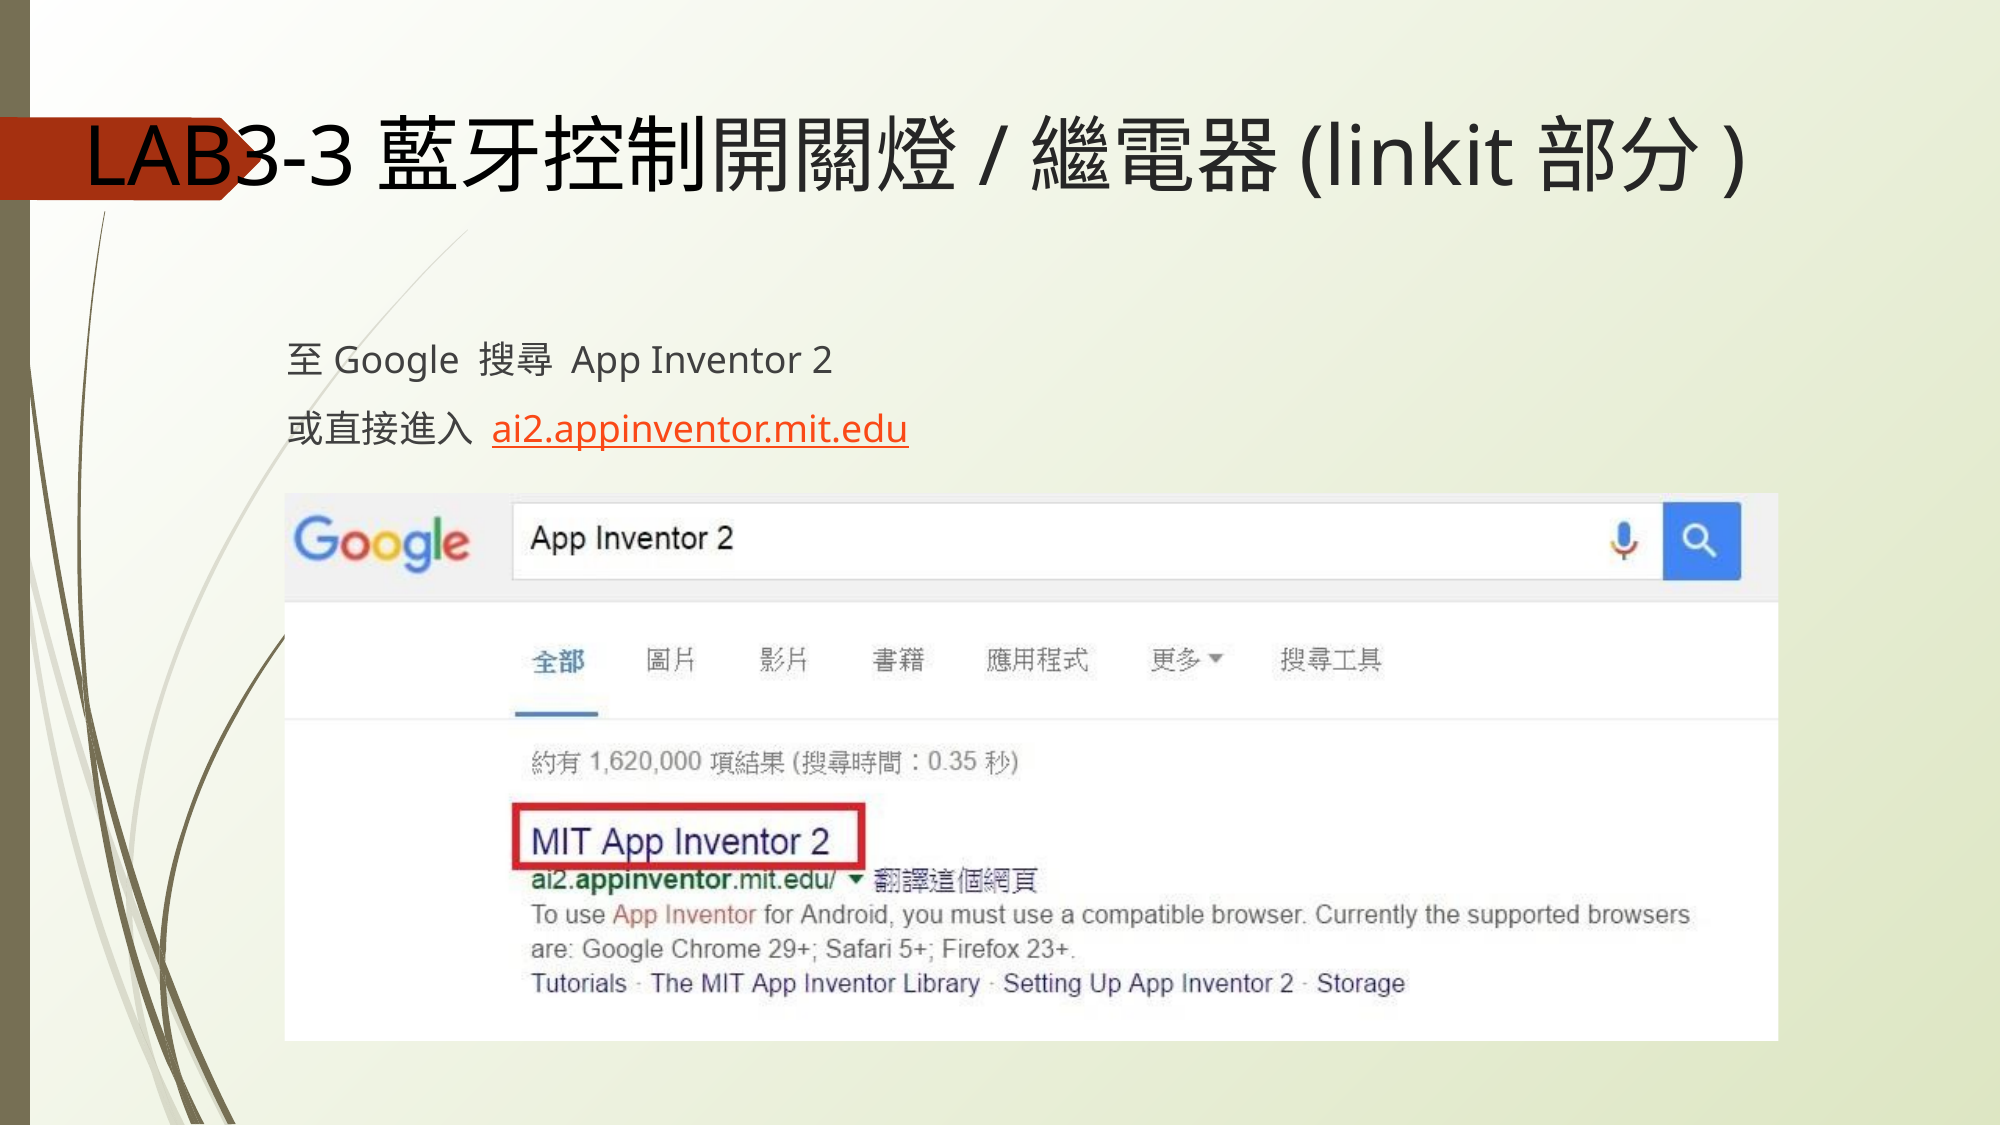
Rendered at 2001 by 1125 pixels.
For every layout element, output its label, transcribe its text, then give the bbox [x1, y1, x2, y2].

text_box 至Google 搜尋 App Inventor 2 或直接進入 ai2.appinventor.mit.edu [284, 312, 969, 457]
title LAB3-3藍牙控制開關燈/繼電器(linkit部分) [81, 99, 1969, 291]
text_box [284, 493, 1779, 1041]
